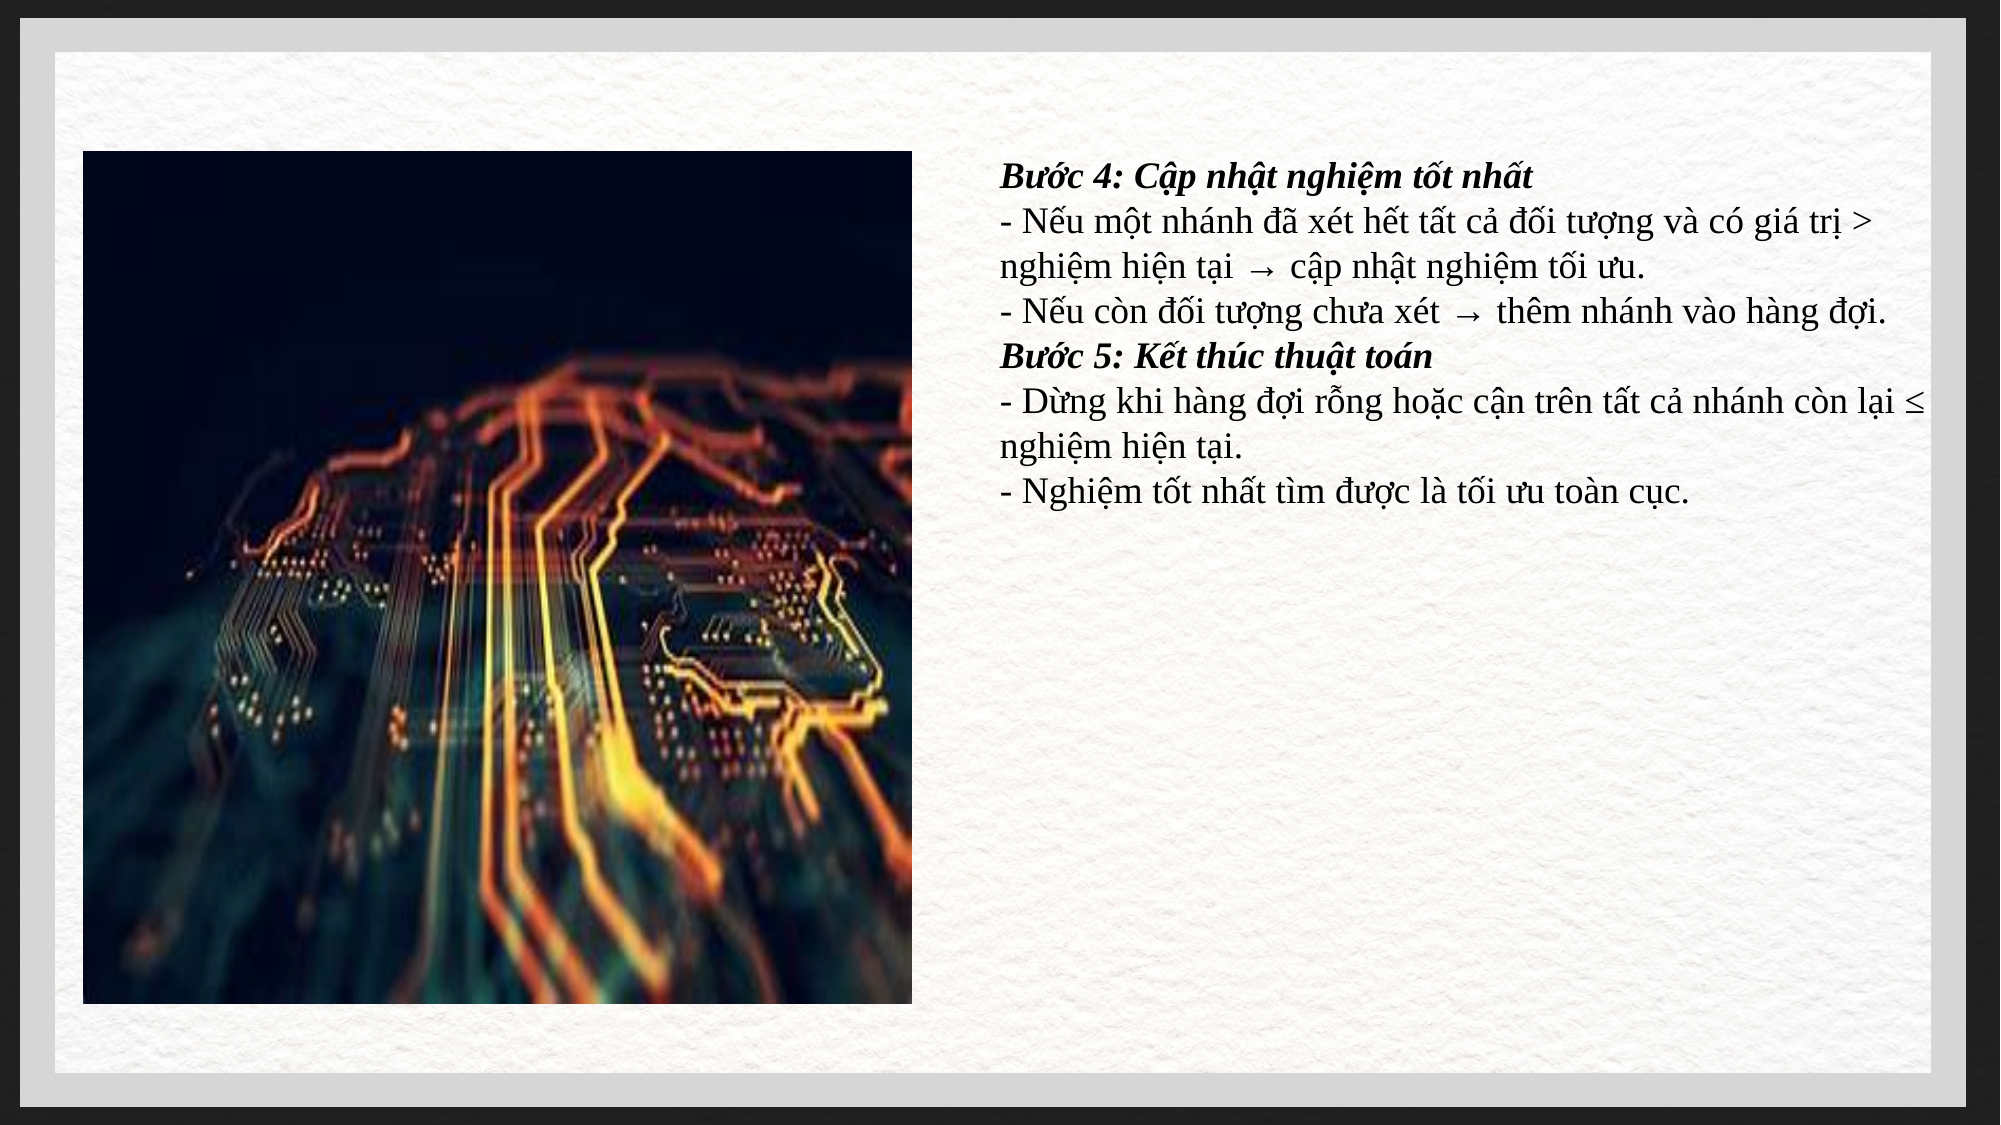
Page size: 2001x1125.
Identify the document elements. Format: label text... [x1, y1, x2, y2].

text_box Bước 4: Cập nhật nghiệm tốt nhất - Nếu một nhánh đã xét hết tất cả đối tượng và có giá trị > nghiệm hiện tại → cập nhật nghiệm tối ưu. - Nếu còn đối tượng chưa xét → thêm nhánh vào hàng đợi. Bước 5: Kết thúc thuật toán - Dừng khi hàng đợi rỗng hoặc cận trên tất cả nhánh còn lại ≤ nghiệm hiện tại. - Nghiệm tốt nhất tìm được là tối ưu toàn cục. [999, 151, 1949, 740]
text_box [0, 0, 2000, 1125]
picture [83, 151, 912, 1004]
text_box [37, 34, 1949, 1090]
